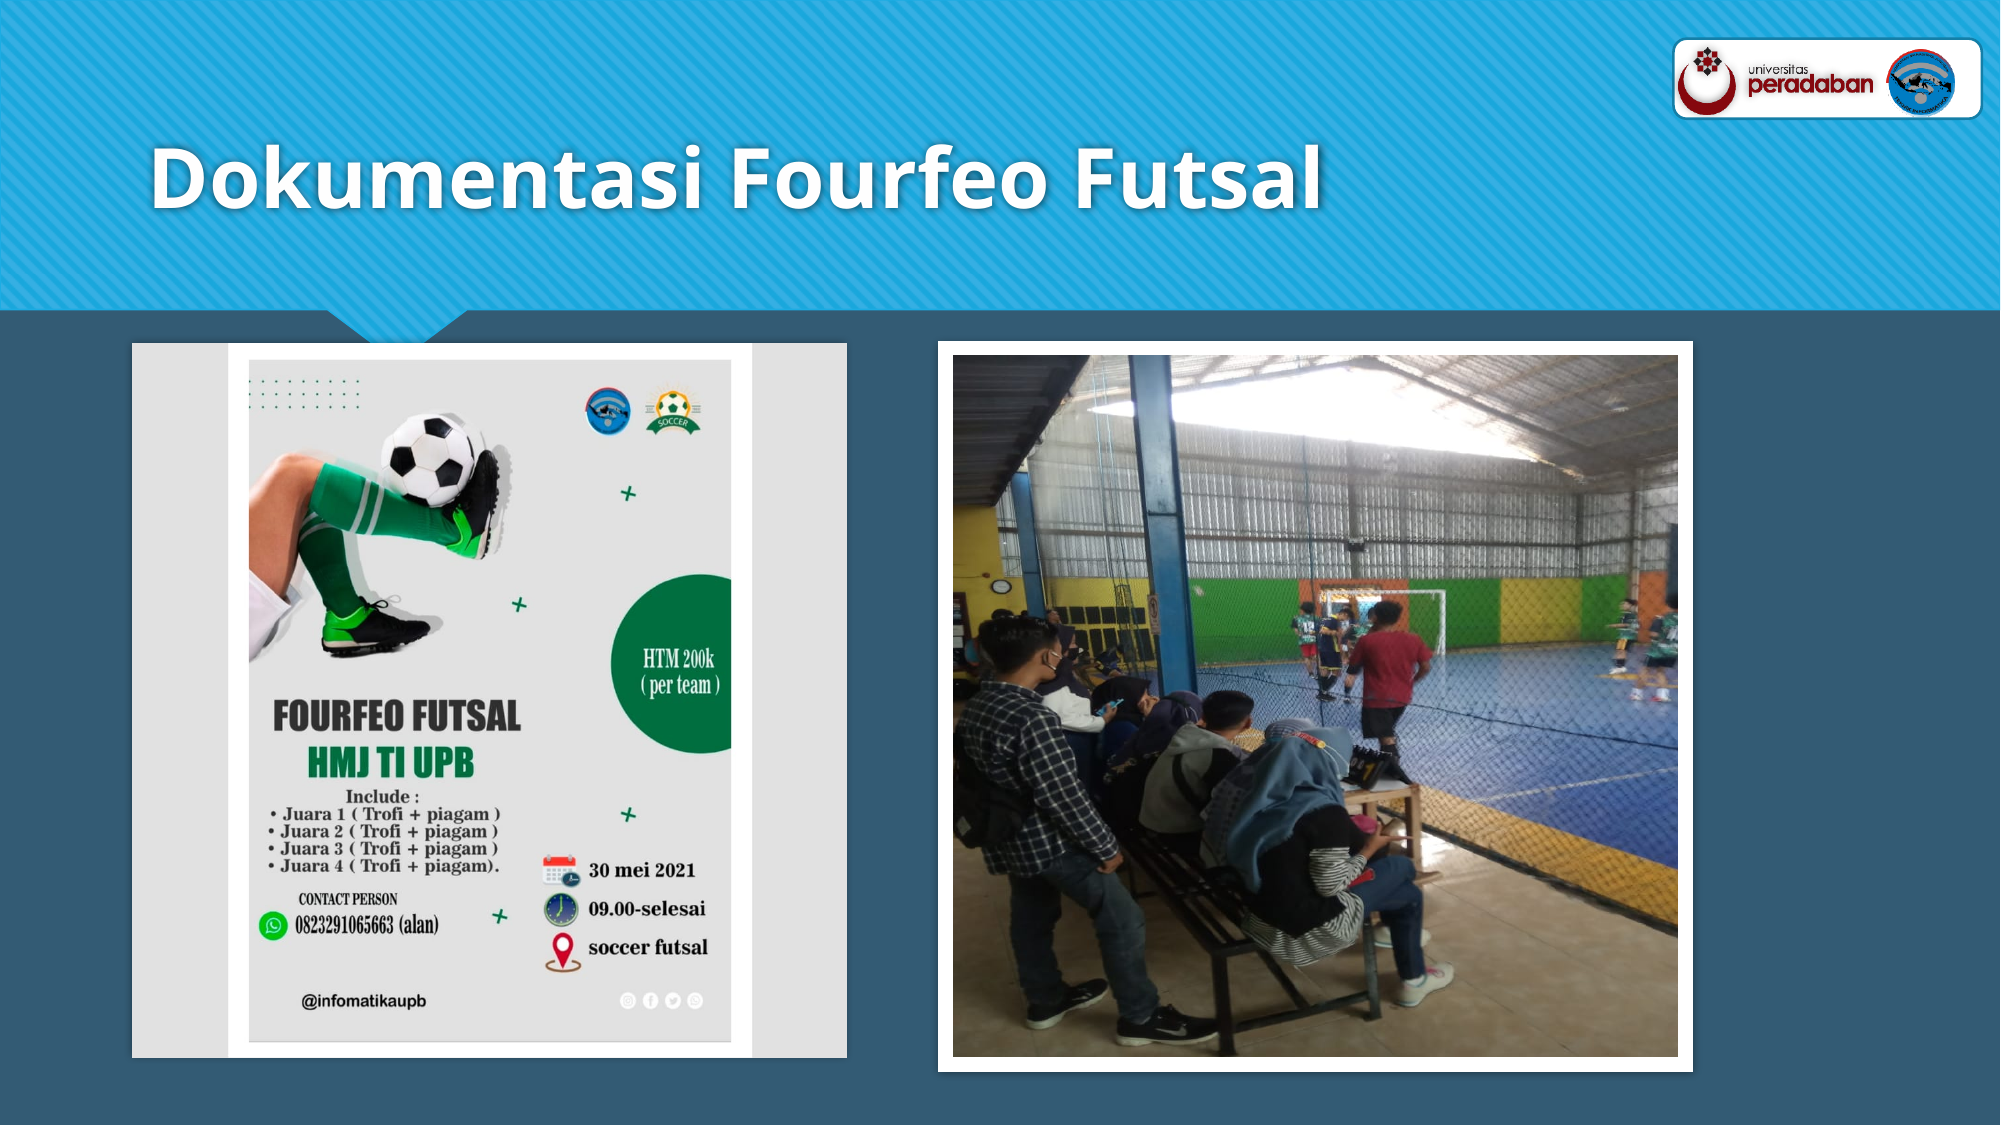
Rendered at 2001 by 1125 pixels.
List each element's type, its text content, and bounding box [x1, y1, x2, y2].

text_box [1672, 37, 1984, 121]
picture [1678, 47, 1878, 116]
title Dokumentasi Fourfeo Futsal [132, 73, 1868, 233]
picture [952, 354, 1679, 1058]
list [132, 343, 847, 1058]
picture [1886, 48, 1955, 117]
